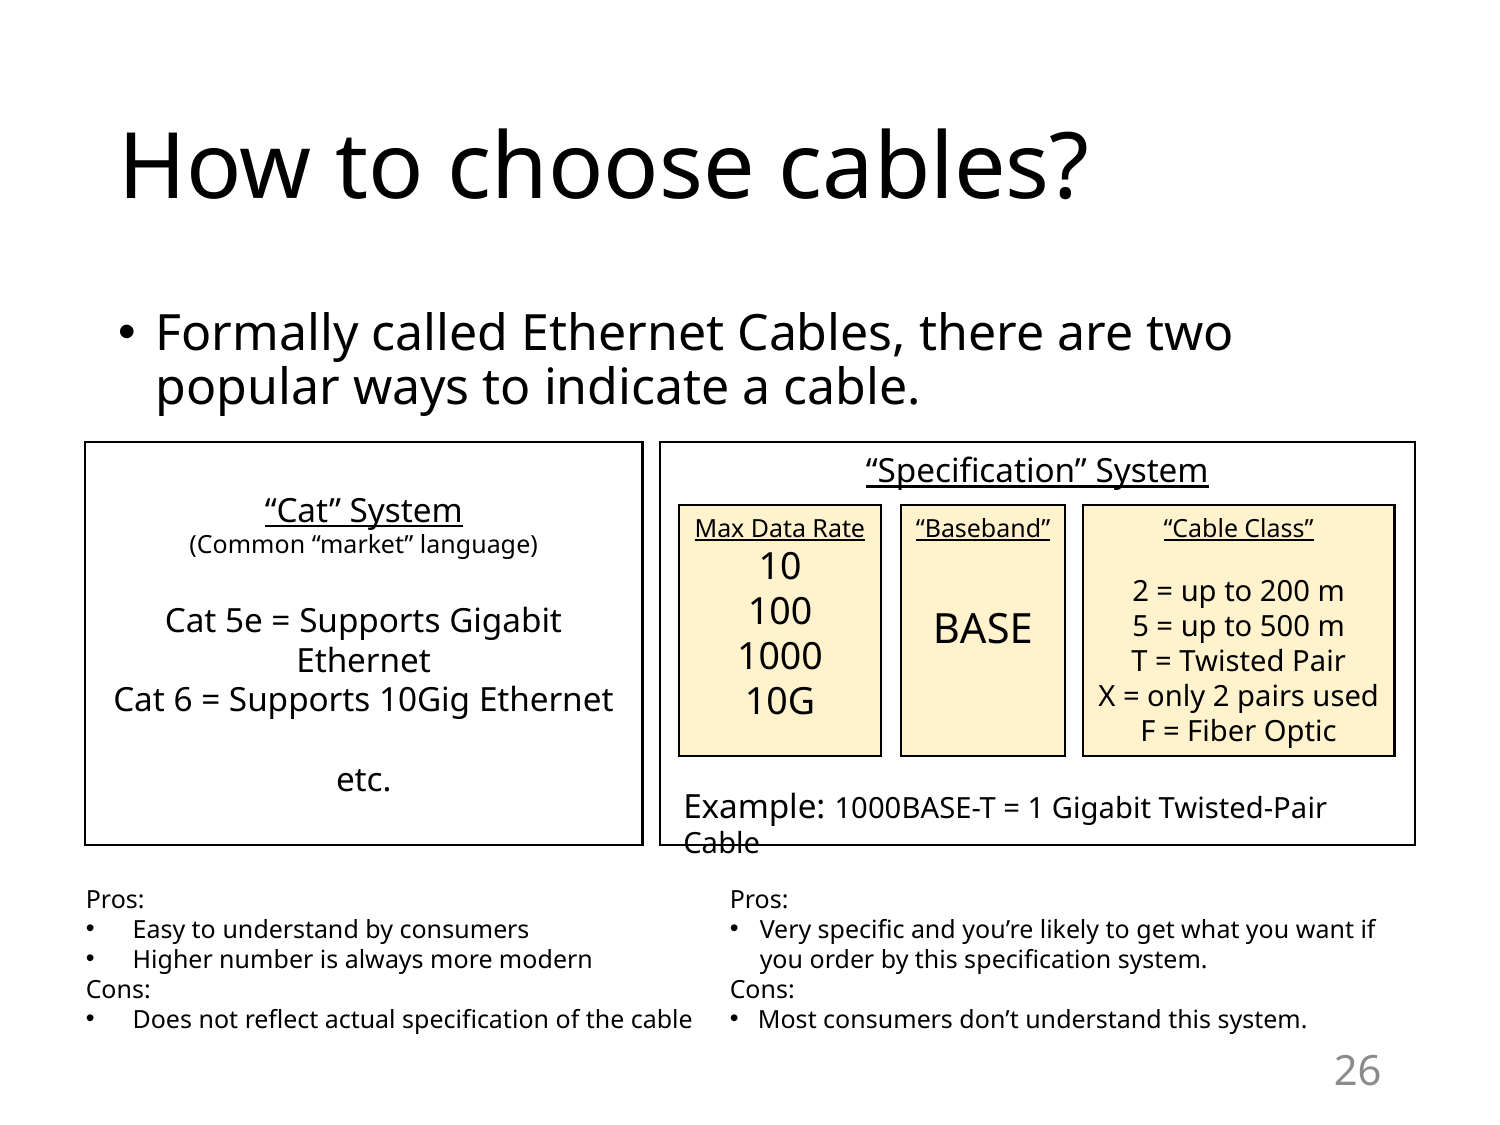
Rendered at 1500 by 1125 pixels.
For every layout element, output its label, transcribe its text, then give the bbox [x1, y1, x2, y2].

slide_number 26 [1296, 1042, 1397, 1103]
text_box Max Data Rate 10 100 1000 10G [678, 504, 882, 757]
text_box “Cable Class” 2 = up to 200 m 5 = up to 500 m T = Twisted Pair X = only 2 pairs used F = Fiber Optic [1082, 504, 1396, 757]
text_box Example: 1000BASE-T = 1 Gigabit Twisted-Pair Cable [668, 777, 1405, 867]
text_box “Baseband” BASE [900, 504, 1066, 757]
list Formally called Ethernet Cables, there are two popular ways to indicate a cable. [103, 299, 1397, 459]
text_box Pros: Easy to understand by consumers Higher number is always more modern Cons: Does not reflect actual specification of the cable [71, 876, 709, 1041]
text_box “Cat” System (Common “market” language) Cat 5e = Supports Gigabit Ethernet Cat 6 = Supports 10Gig Ethernet etc. [84, 441, 644, 846]
text_box Pros: Very specific and you’re likely to get what you want if you order by this specification system. Cons: Most consumers don’t understand this system. [715, 876, 1395, 1041]
title How to choose cables? [103, 59, 1397, 278]
text_box “Specification” System [659, 441, 1416, 846]
